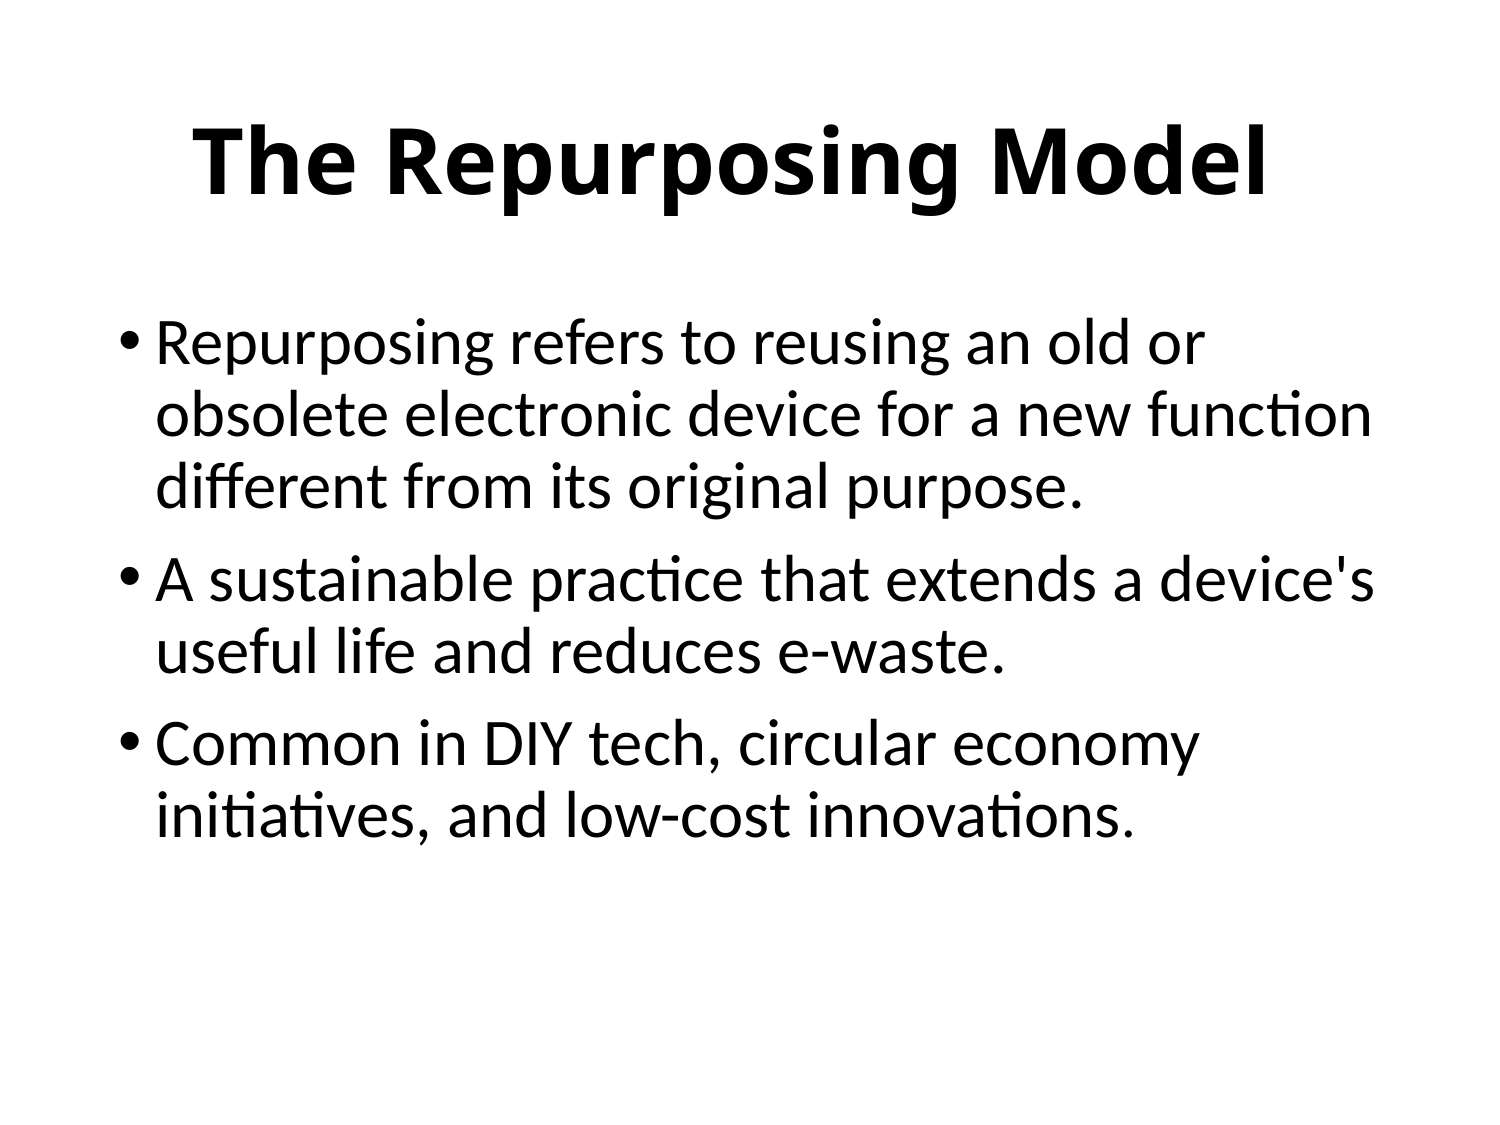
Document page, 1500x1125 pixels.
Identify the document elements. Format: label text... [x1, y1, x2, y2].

list Repurposing refers to reusing an old or obsolete electronic device for a new function different from its original purpose. A sustainable practice that extends a device's useful life and reduces e-waste. Common in DIY tech, circular economy initiatives, and low-cost innovations. [103, 299, 1397, 1014]
title The Repurposing Model [176, 56, 1471, 274]
